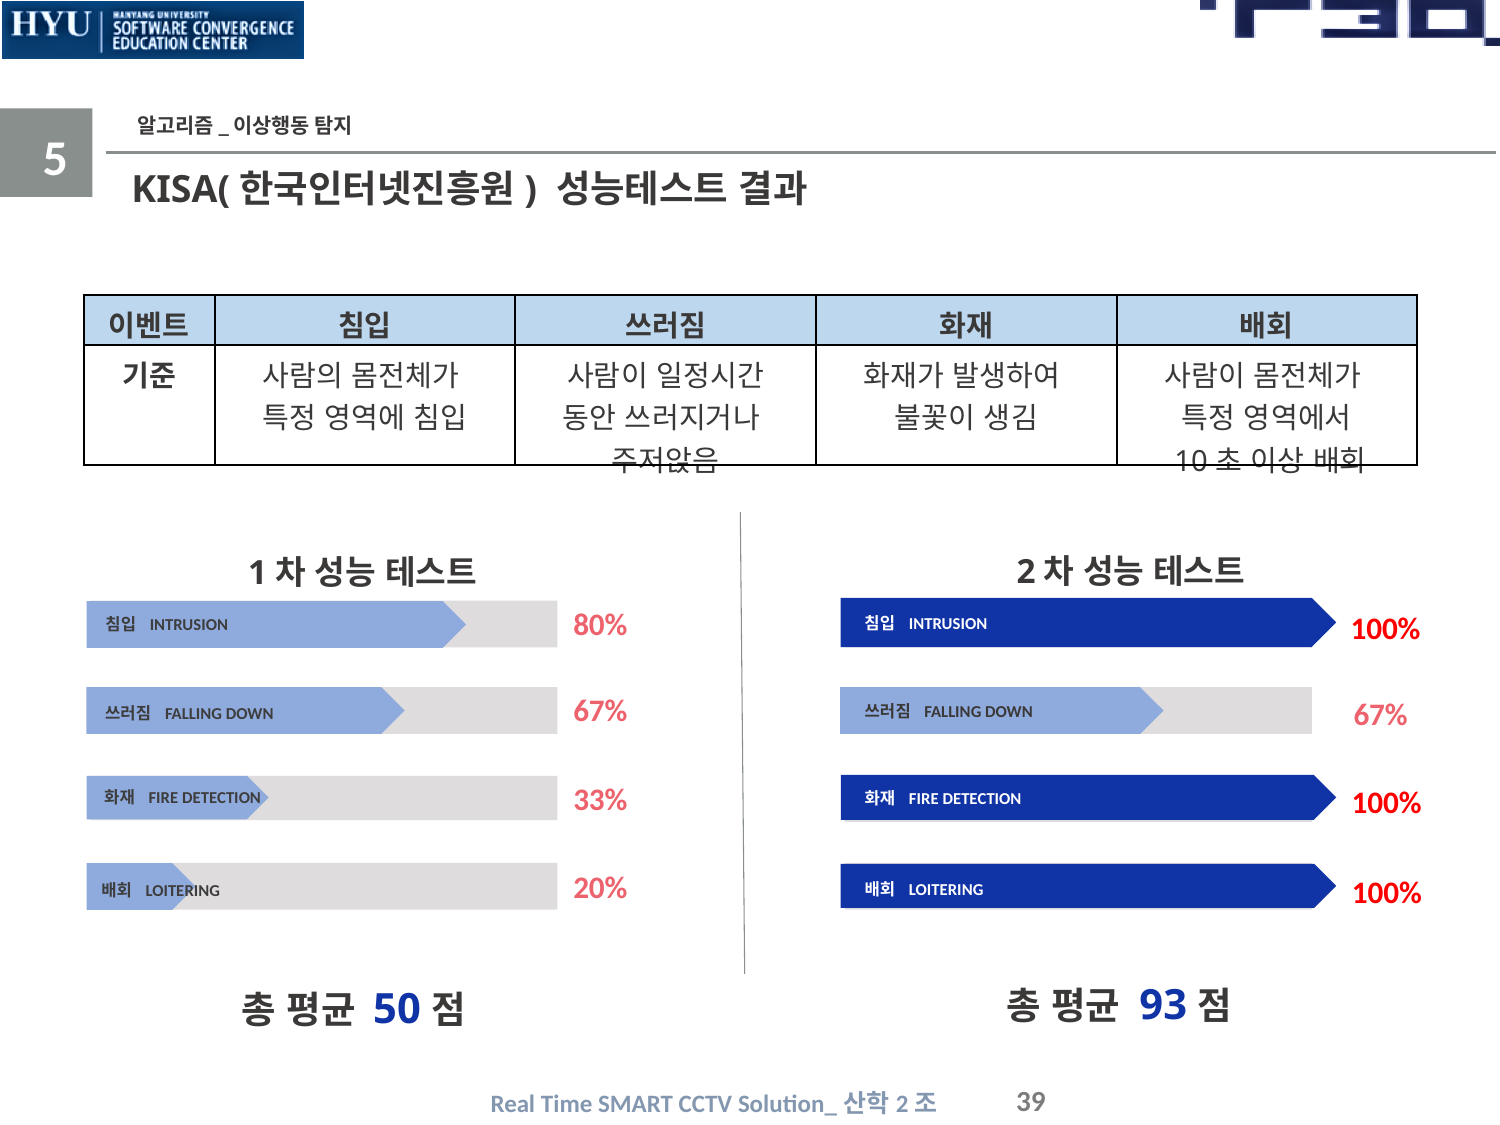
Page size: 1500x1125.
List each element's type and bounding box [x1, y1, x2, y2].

text_box [2, 0, 1500, 1125]
text_box [0, 105, 1499, 218]
